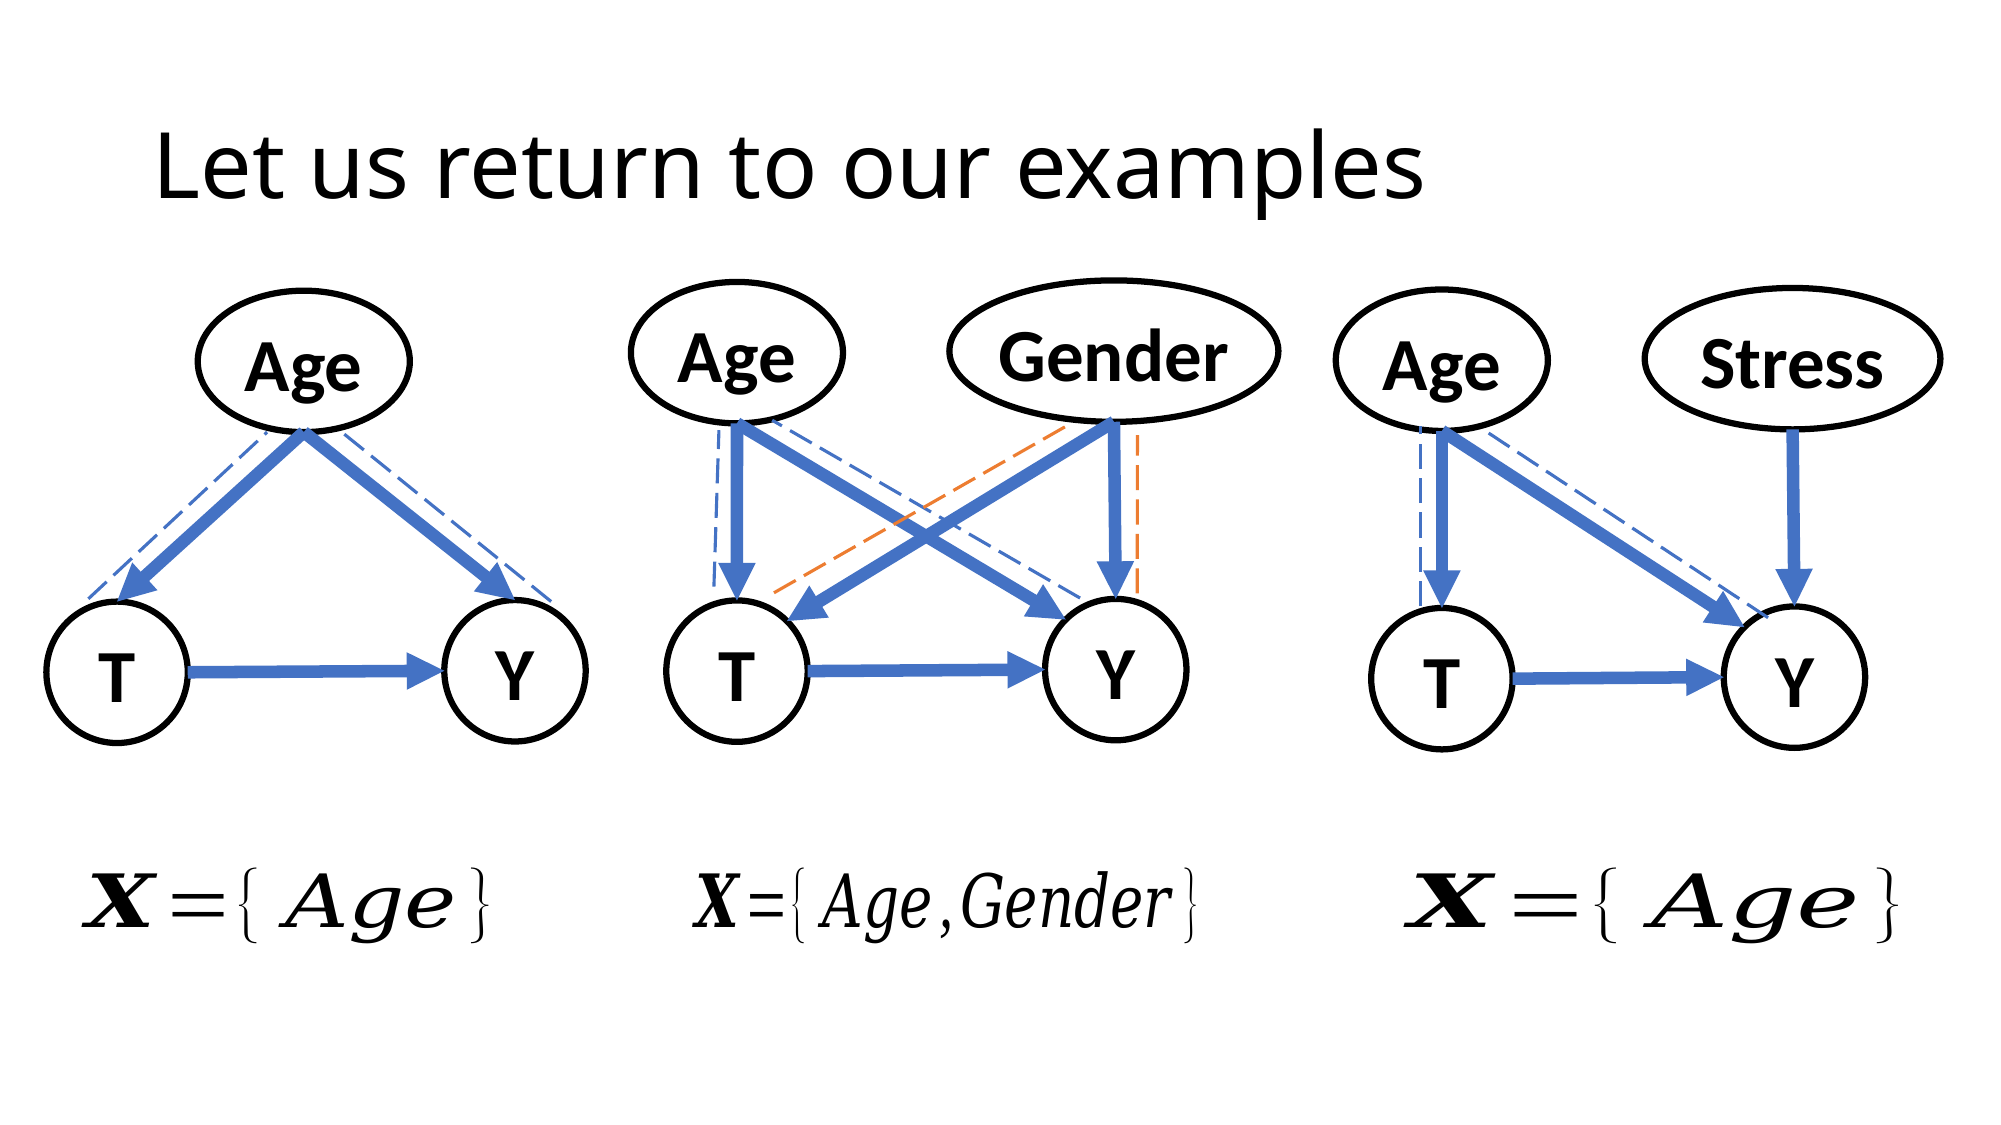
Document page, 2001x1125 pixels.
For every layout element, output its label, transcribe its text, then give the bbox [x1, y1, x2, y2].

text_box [343, 433, 552, 602]
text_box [1487, 432, 1769, 618]
title Let us return to our examples [137, 59, 1863, 278]
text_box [1441, 430, 1745, 628]
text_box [772, 420, 1081, 599]
text_box Gender [948, 279, 1280, 423]
text_box Y [443, 602, 587, 743]
text_box Stress [1643, 286, 1942, 431]
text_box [773, 426, 1066, 593]
text_box Age [629, 280, 845, 425]
text_box Age [1334, 288, 1549, 432]
text_box T [1370, 607, 1514, 751]
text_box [786, 421, 1114, 622]
text_box T [45, 600, 189, 745]
text_box Y [1044, 597, 1188, 742]
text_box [88, 432, 268, 599]
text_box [116, 432, 304, 602]
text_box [736, 423, 786, 620]
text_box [303, 432, 515, 600]
text_box Y [1722, 605, 1867, 749]
text_box Age [196, 289, 411, 432]
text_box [713, 430, 719, 587]
text_box T [665, 599, 809, 743]
